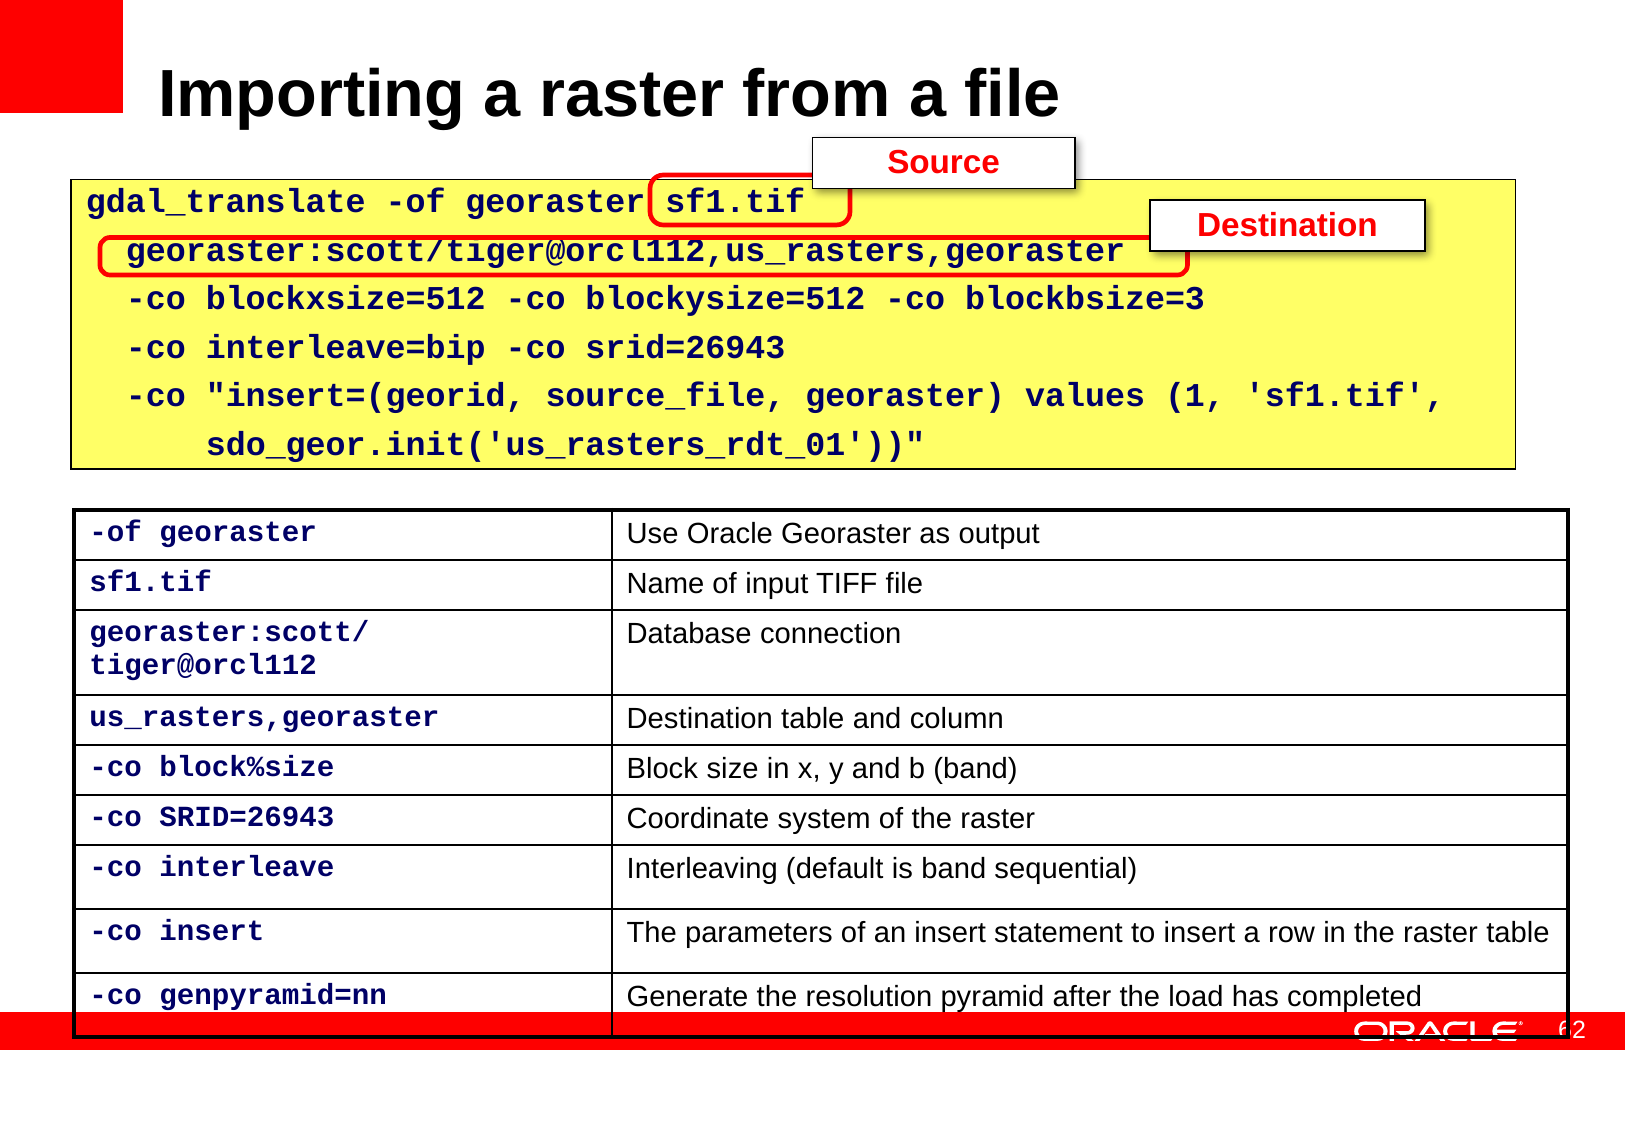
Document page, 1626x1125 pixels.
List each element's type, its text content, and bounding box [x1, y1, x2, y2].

text_box [650, 174, 851, 225]
picture [0, 0, 123, 113]
text_box Source [812, 137, 1075, 189]
table_cell -co interleave [76, 846, 611, 908]
table_header -of georaster [76, 512, 611, 559]
text_box gdal_translate -of georaster sf1.tif georaster:scott/tiger@orcl112,us_rasters,georaster -co blockxsize=512 -co blockysize=512 -co blockbsize=3 -co interleave=bip -co srid=26943 -co "insert=(georid, source_file, georaster) values (1, 'sf1.tif', sdo_geor.init('us_rasters_rdt_01'))" [70, 179, 1516, 470]
text_box [99, 237, 1188, 276]
table_cell -co block%size [76, 746, 611, 794]
table_cell Destination table and column [613, 696, 1566, 744]
table_cell -co genpyramid=nn [76, 974, 611, 1035]
table_cell The parameters of an insert statement to insert a row in the raster table [613, 910, 1566, 972]
table_cell Block size in x, y and b (band) [613, 746, 1566, 794]
table_header Use Oracle Georaster as output [613, 512, 1566, 559]
table_cell Coordinate system of the raster [613, 796, 1566, 844]
table_cell us_rasters,georaster [76, 696, 611, 744]
table_cell Database connection [613, 611, 1566, 694]
table_cell Generate the resolution pyramid after the load has completed [613, 974, 1566, 1035]
table_cell Interleaving (default is band sequential) [613, 846, 1566, 908]
table_cell -co SRID=26943 [76, 796, 611, 844]
table_cell -co insert [76, 910, 611, 972]
text_box Destination [1149, 199, 1425, 251]
title Importing a raster from a file [157, 49, 1506, 179]
table_cell Name of input TIFF file [613, 561, 1566, 609]
picture [0, 1012, 1625, 1050]
table_cell sf1.tif [76, 561, 611, 609]
table_cell georaster:scott/tiger@orcl112 [76, 611, 611, 694]
